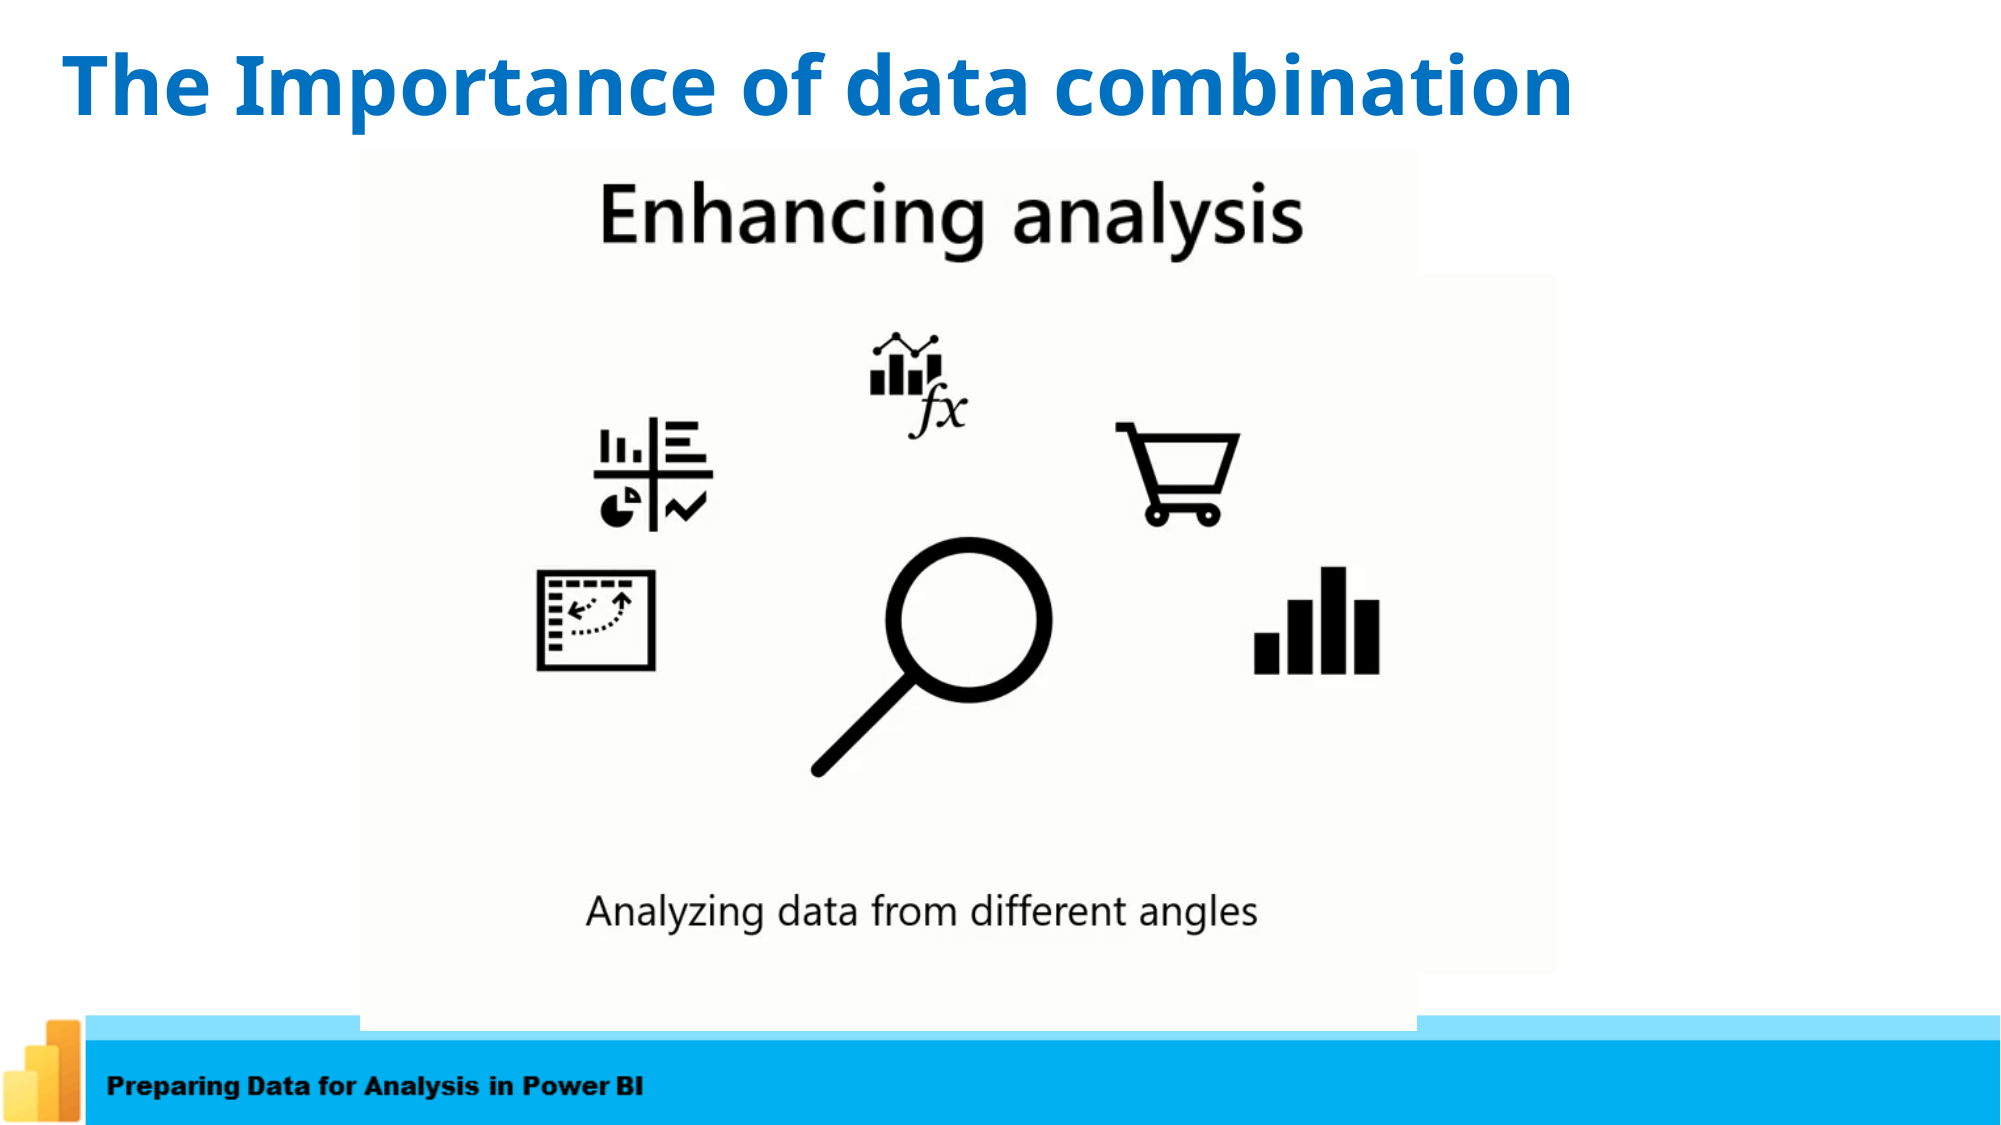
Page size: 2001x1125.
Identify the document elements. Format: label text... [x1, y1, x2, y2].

picture [321, 1078, 325, 1093]
picture [619, 1078, 628, 1094]
picture [251, 1078, 258, 1094]
picture [431, 1089, 436, 1097]
picture [370, 1078, 376, 1086]
picture [0, 0, 2001, 1125]
picture [286, 1079, 291, 1094]
picture [110, 1078, 114, 1093]
picture [117, 1078, 122, 1086]
picture [533, 1078, 538, 1086]
text_box The Importance of data combination [46, 25, 1697, 151]
